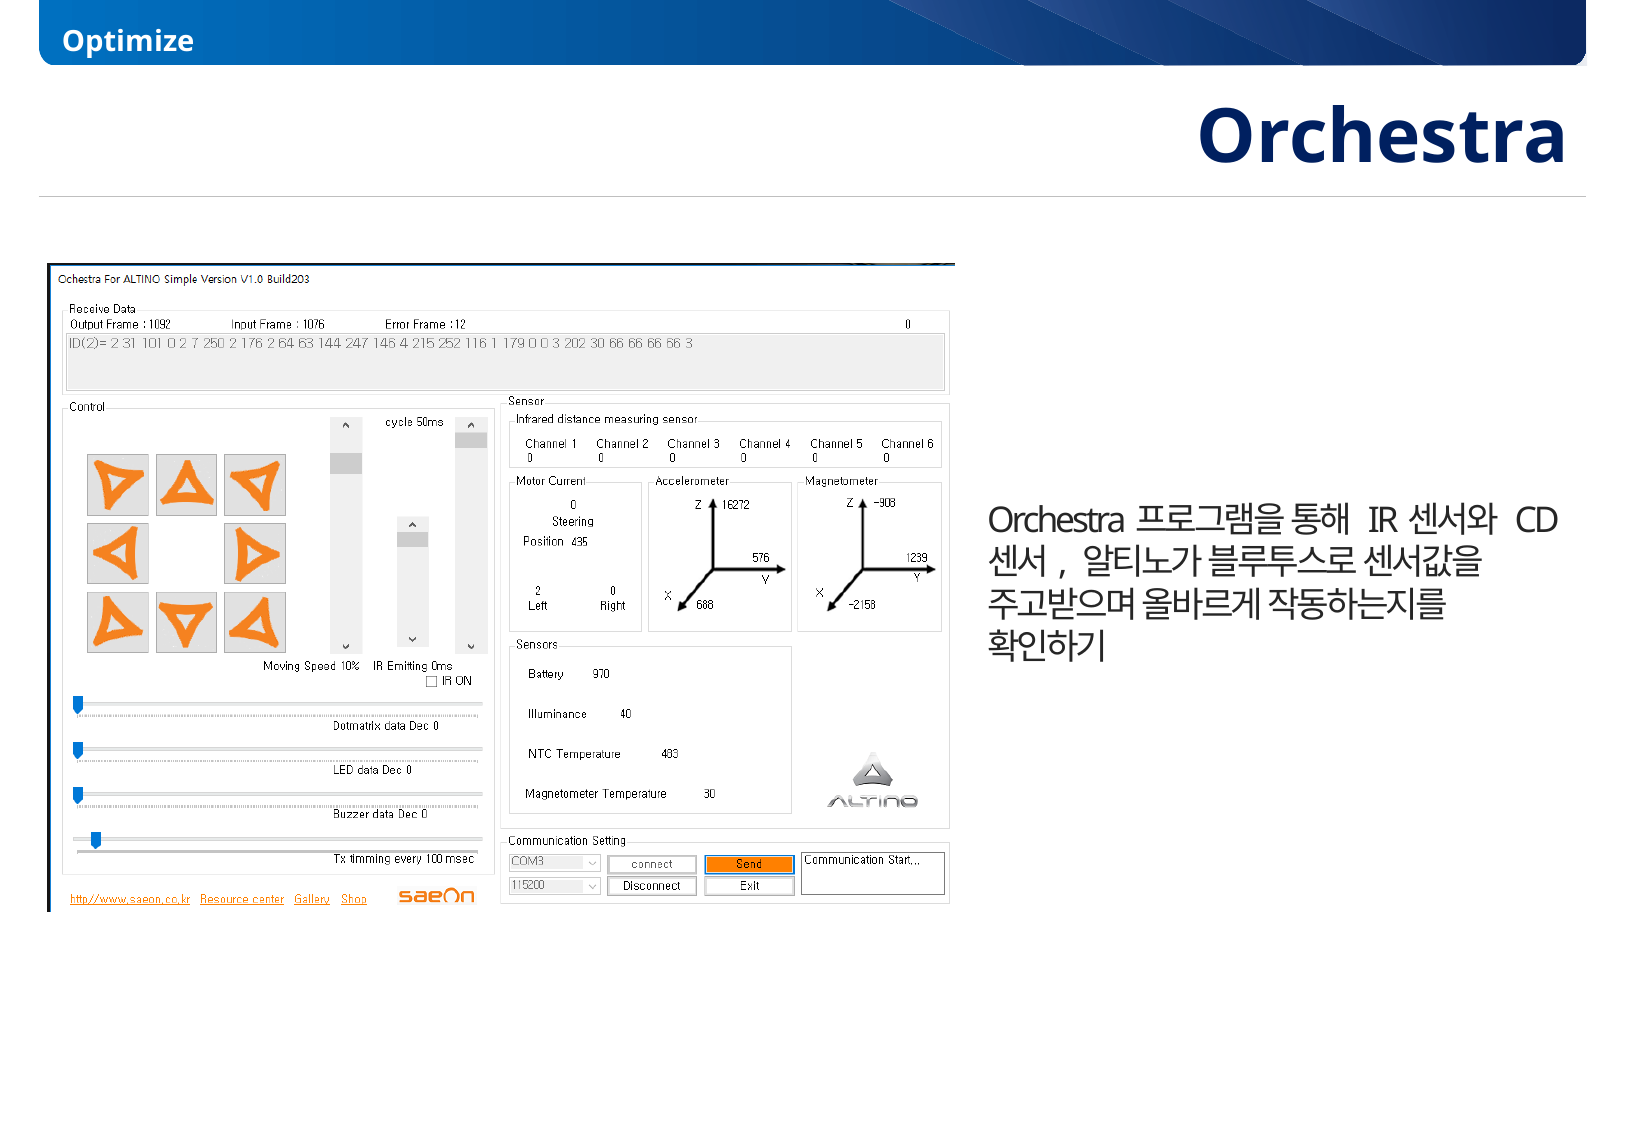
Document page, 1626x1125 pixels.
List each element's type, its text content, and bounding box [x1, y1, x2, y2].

text_box Orchestra프로그램을 통해 IR센서와 CD센서, 알티노가 블루투스로 센서값을 주고받으며 올바르게 작동하는지를 확인하기 [972, 489, 1584, 675]
list Optimize [47, 18, 1087, 66]
picture [46, 263, 955, 912]
title Orchestra [41, 80, 1584, 185]
